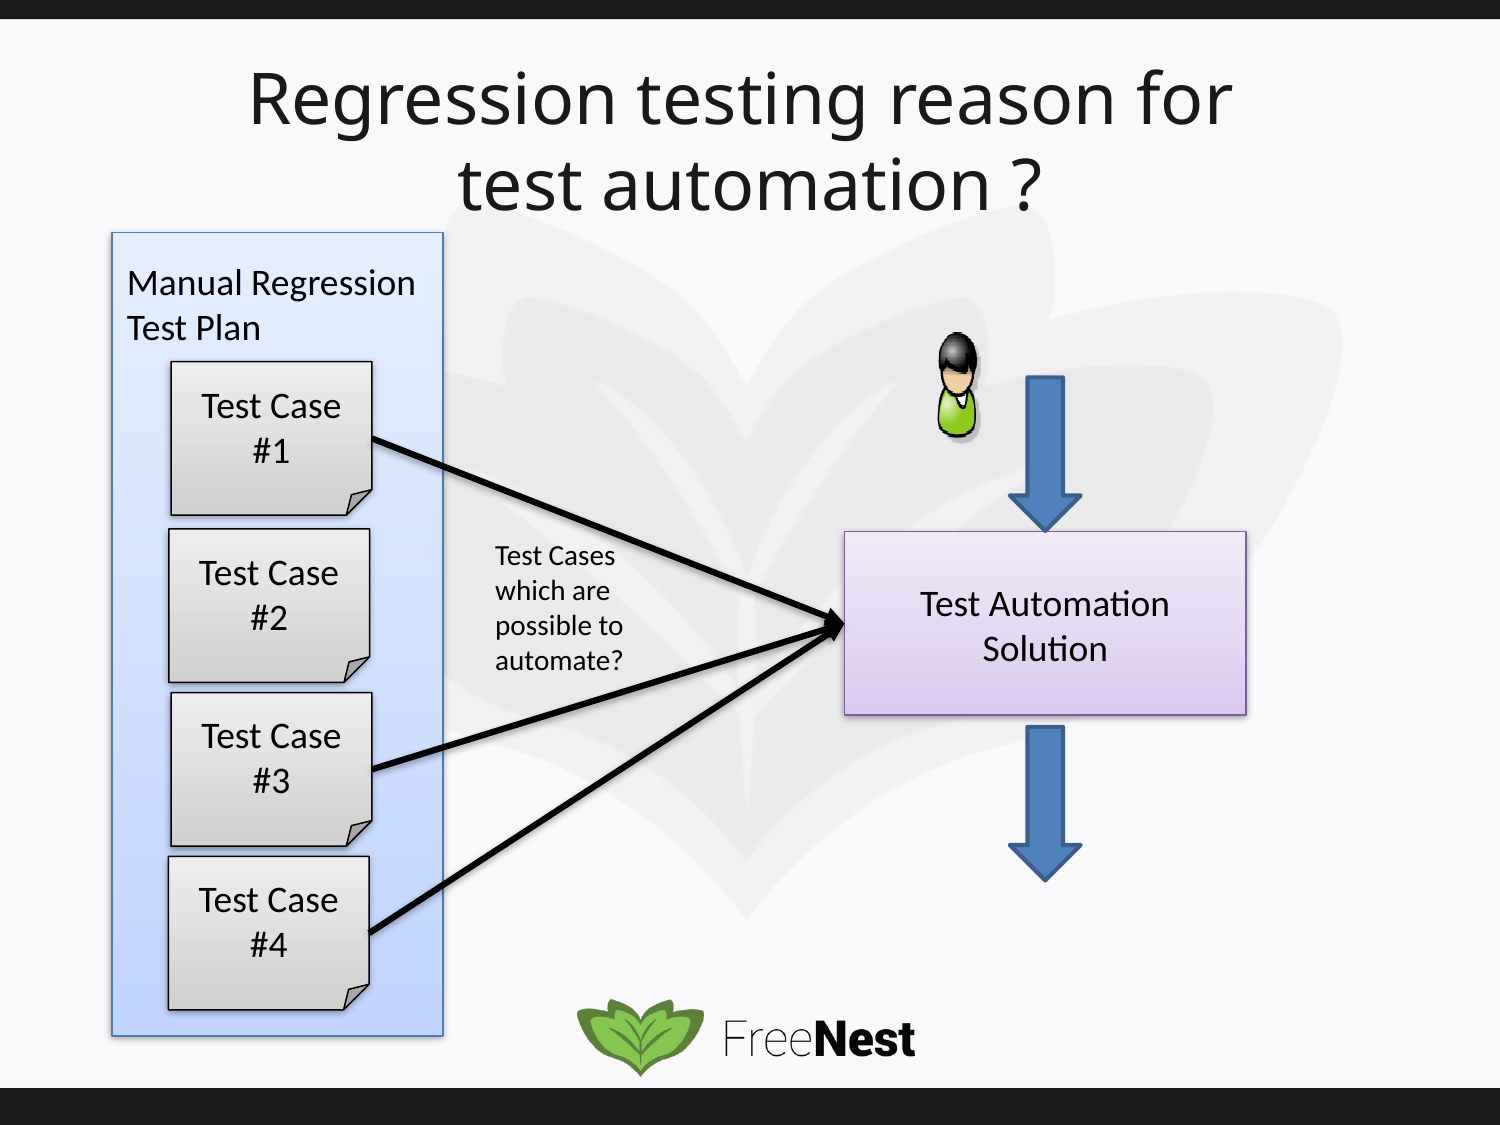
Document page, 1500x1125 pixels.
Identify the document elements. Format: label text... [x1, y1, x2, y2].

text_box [371, 438, 845, 621]
text_box Test Case #2 [168, 528, 366, 684]
text_box [1007, 724, 1083, 883]
picture [577, 999, 916, 1077]
text_box Manual Regression Test Plan [112, 250, 478, 356]
text_box [111, 233, 444, 1037]
picture [444, 233, 1345, 923]
text_box [1007, 375, 1083, 534]
text_box Test Case #4 [167, 855, 370, 1011]
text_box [368, 623, 845, 934]
text_box Test Automation Solution [849, 531, 1247, 716]
text_box Test Case #3 [170, 691, 363, 847]
title Regression testing reason for test automation ? [75, 45, 1425, 233]
text_box Test Case #1 [170, 360, 373, 516]
